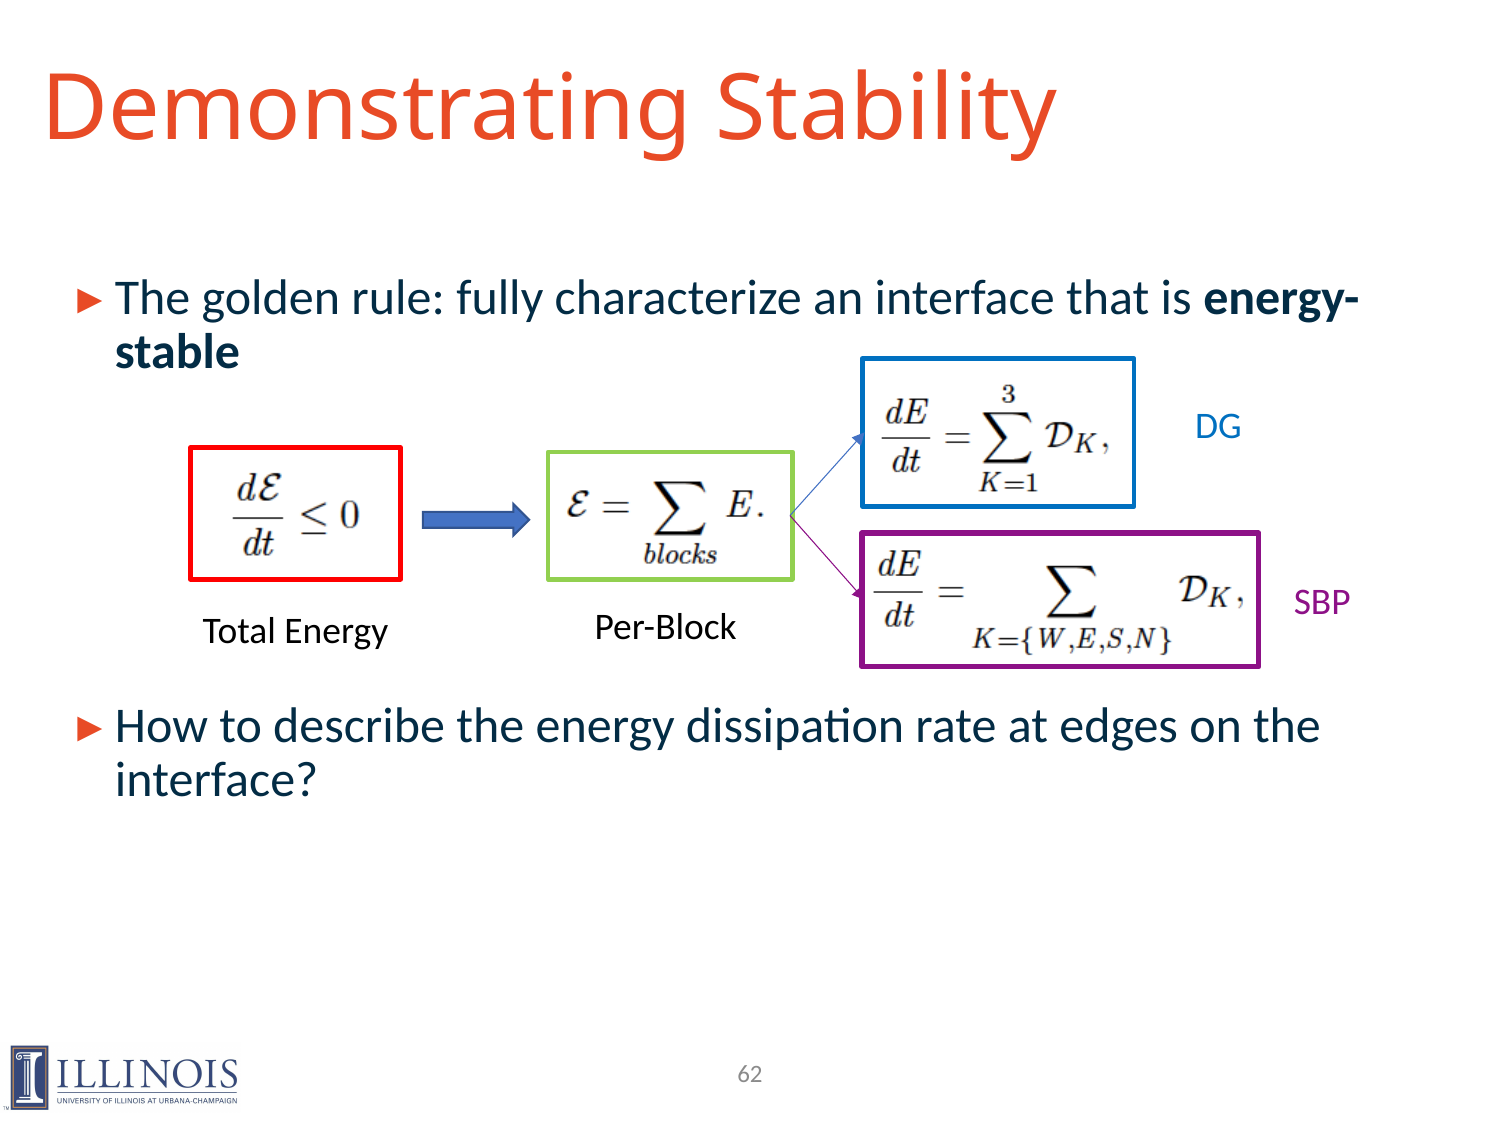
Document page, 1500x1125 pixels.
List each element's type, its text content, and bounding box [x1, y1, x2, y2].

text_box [790, 432, 865, 515]
slide_number 62 [718, 1042, 782, 1103]
picture [0, 1042, 241, 1113]
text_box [790, 515, 865, 600]
text_box DG [1180, 393, 1257, 454]
text_box Per-Block [579, 594, 752, 655]
text_box SBP [1278, 569, 1366, 630]
text_box [421, 501, 531, 539]
picture [864, 535, 1257, 665]
picture [192, 449, 399, 577]
title Demonstrating Stability [26, 36, 1438, 183]
picture [550, 454, 790, 577]
picture [864, 360, 1132, 504]
text_box Total Energy [187, 598, 404, 659]
text_box The golden rule: fully characterize an interface that is energy-stable How to describe the energy dissipation rate at edges on the interface? [62, 182, 1407, 1016]
